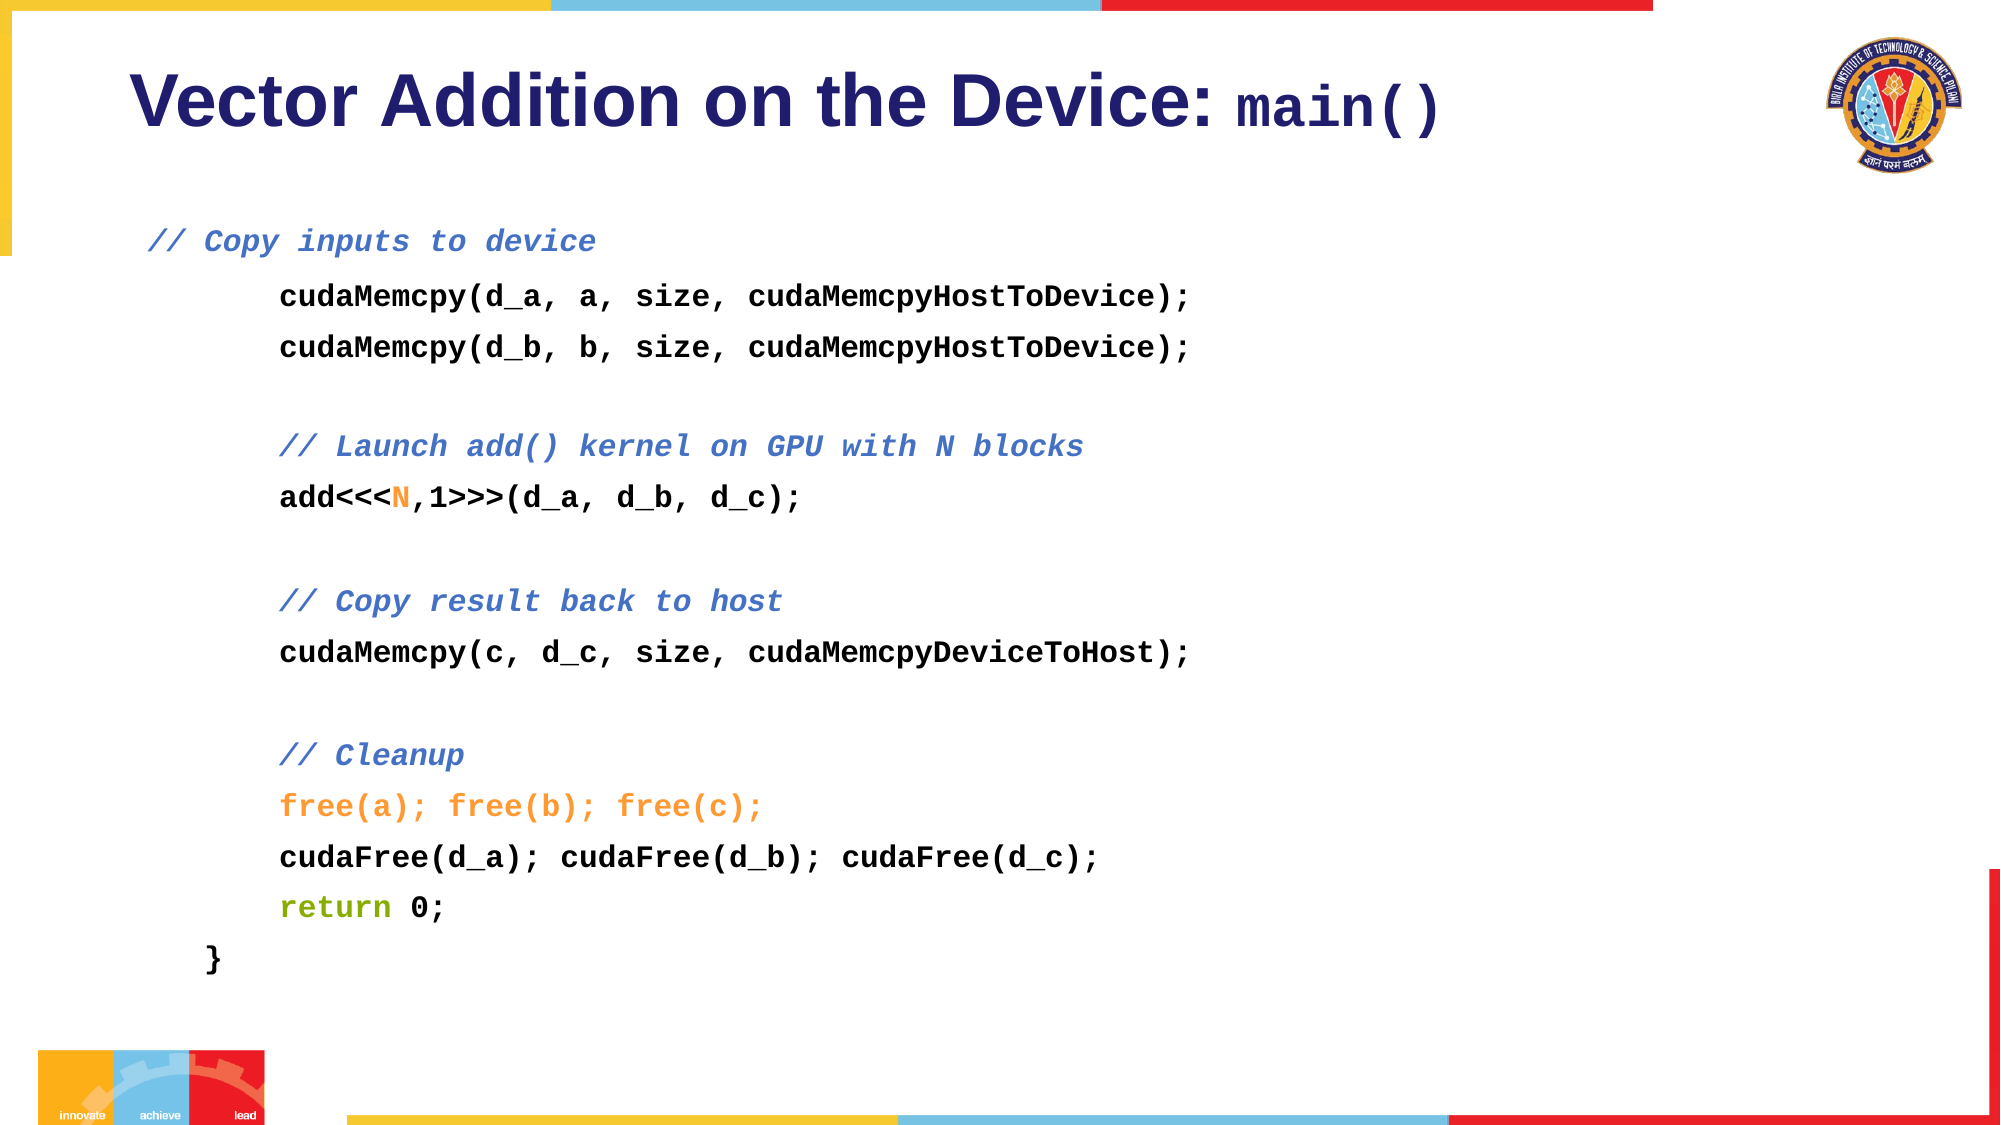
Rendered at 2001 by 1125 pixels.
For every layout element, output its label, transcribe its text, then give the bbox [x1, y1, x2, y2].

picture [0, 0, 1653, 256]
picture [38, 1050, 265, 1125]
picture [347, 869, 2000, 1125]
picture [1826, 37, 1962, 174]
title Vector Addition on the Device: main() [127, 49, 1602, 240]
list // Copy inputs to device cudaMemcpy(d_a, a, size, cudaMemcpyHostToDevice); cudaMemcpy(d_b, b, size, cudaMemcpyHostToDevice); // Launch add() kernel on GPU with N blocks add<<<N,1>>>(d_a, d_b, d_c); // Copy result back to host cudaMemcpy(c, d_c, size, cudaMemcpyDeviceToHost); // Cleanup free(a); free(b); free(c); cudaFree(d_a); cudaFree(d_b); cudaFree(d_c); return 0; } [145, 240, 1201, 976]
